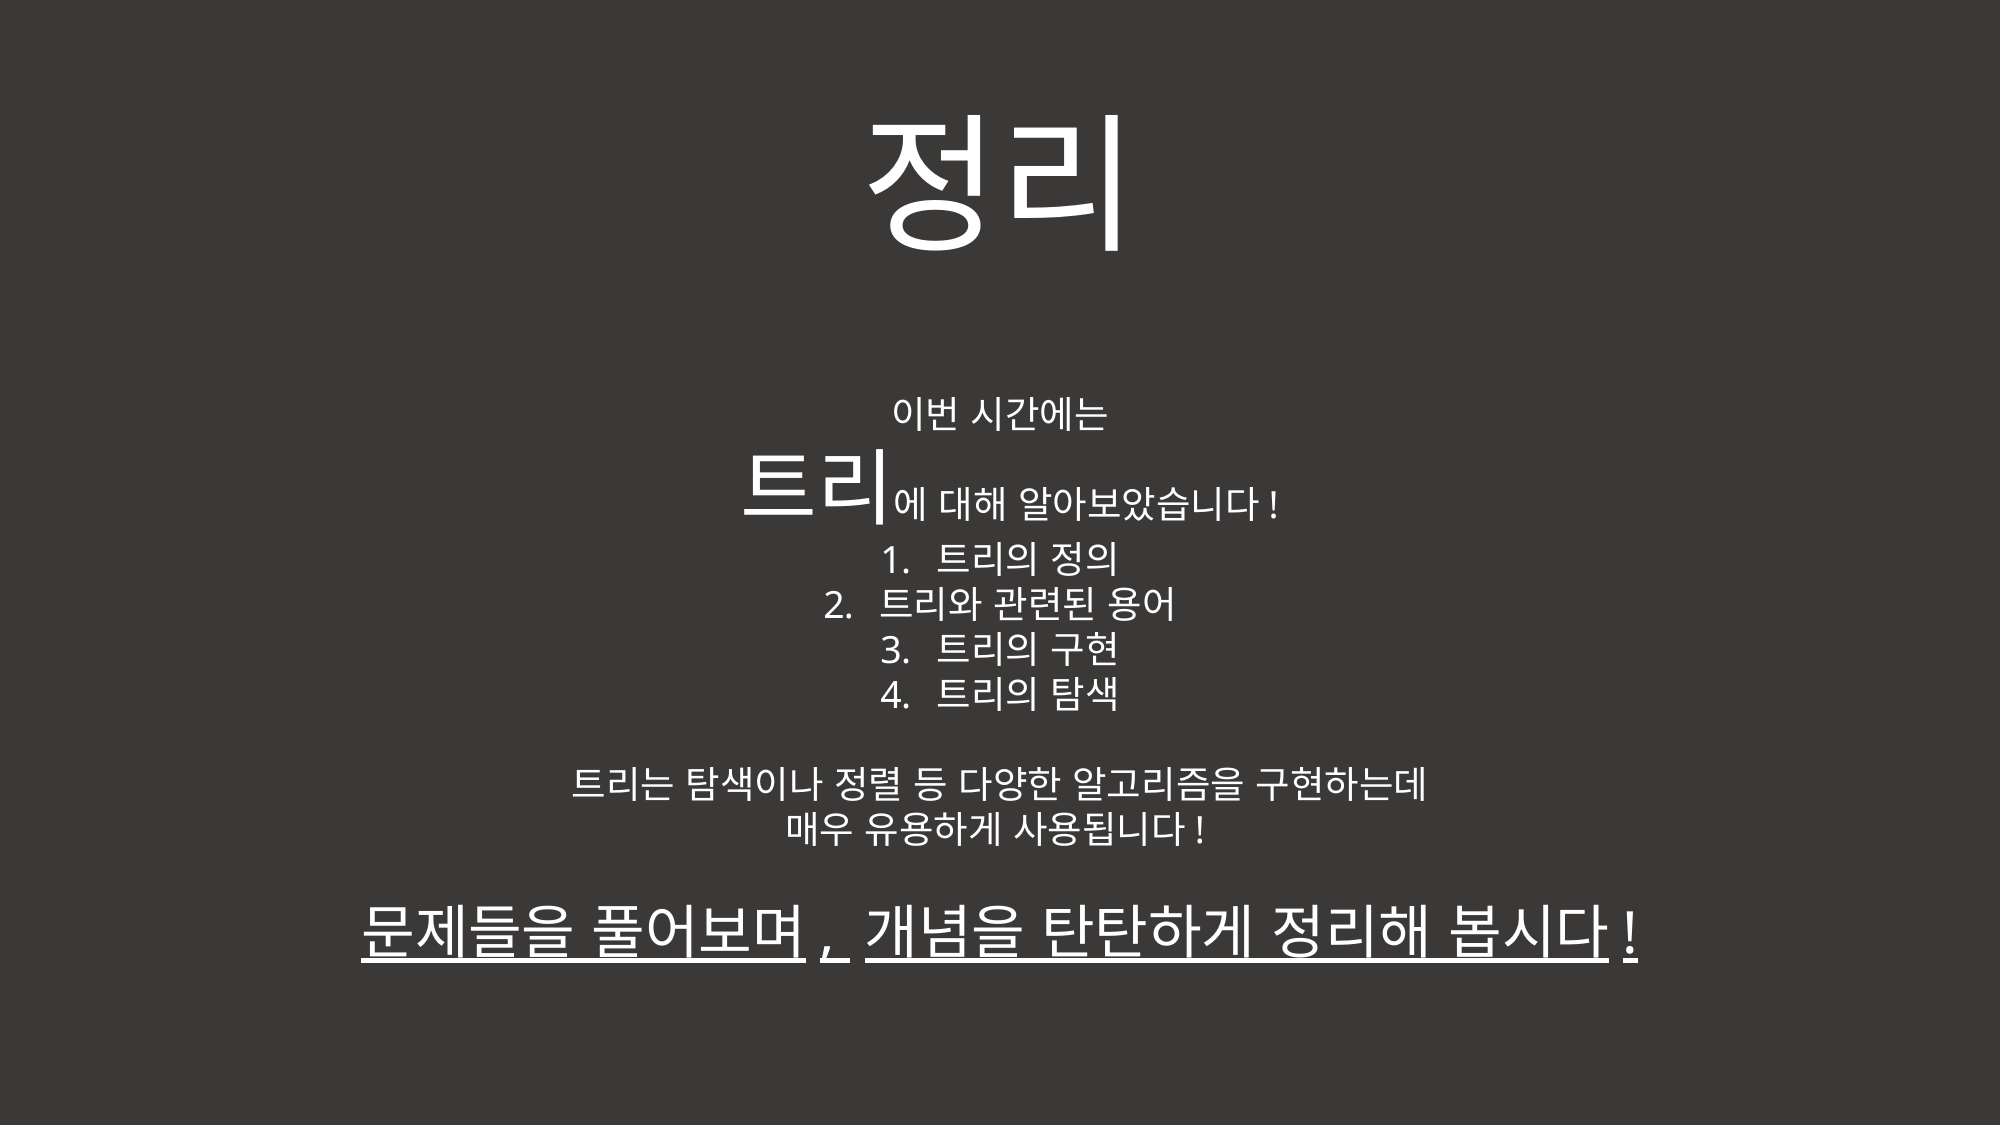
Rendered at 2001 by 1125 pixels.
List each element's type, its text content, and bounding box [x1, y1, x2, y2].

text_box 정리 [847, 82, 1153, 277]
text_box 이번 시간에는 트리에 대해 알아보았습니다! 트리의 정의 트리와 관련된 용어 트리의 구현 트리의 탐색 트리는 탐색이나 정렬 등 다양한 알고리즘을 구현하는데 매우 유용하게 사용됩니다! 문제들을 풀어보며, 개념을 탄탄하게 정리해 봅시다! [346, 383, 1654, 1088]
